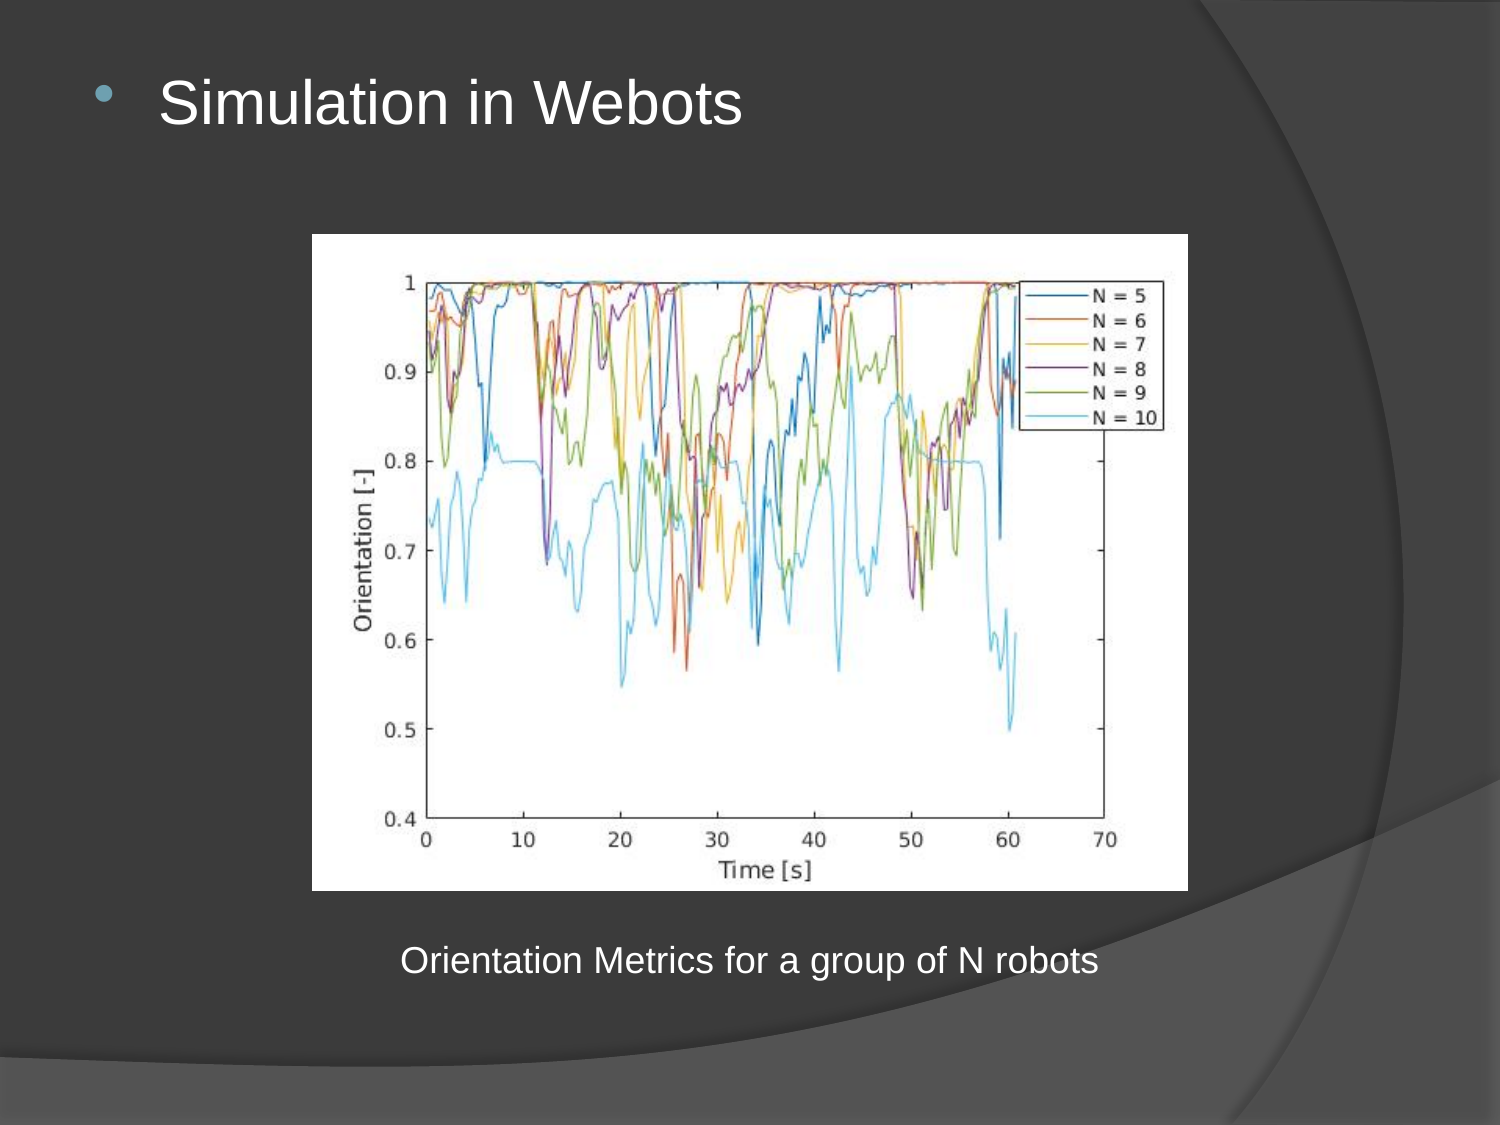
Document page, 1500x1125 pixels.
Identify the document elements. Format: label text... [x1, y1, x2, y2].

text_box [312, 234, 1188, 990]
list Simulation in Webots [75, 54, 1300, 797]
